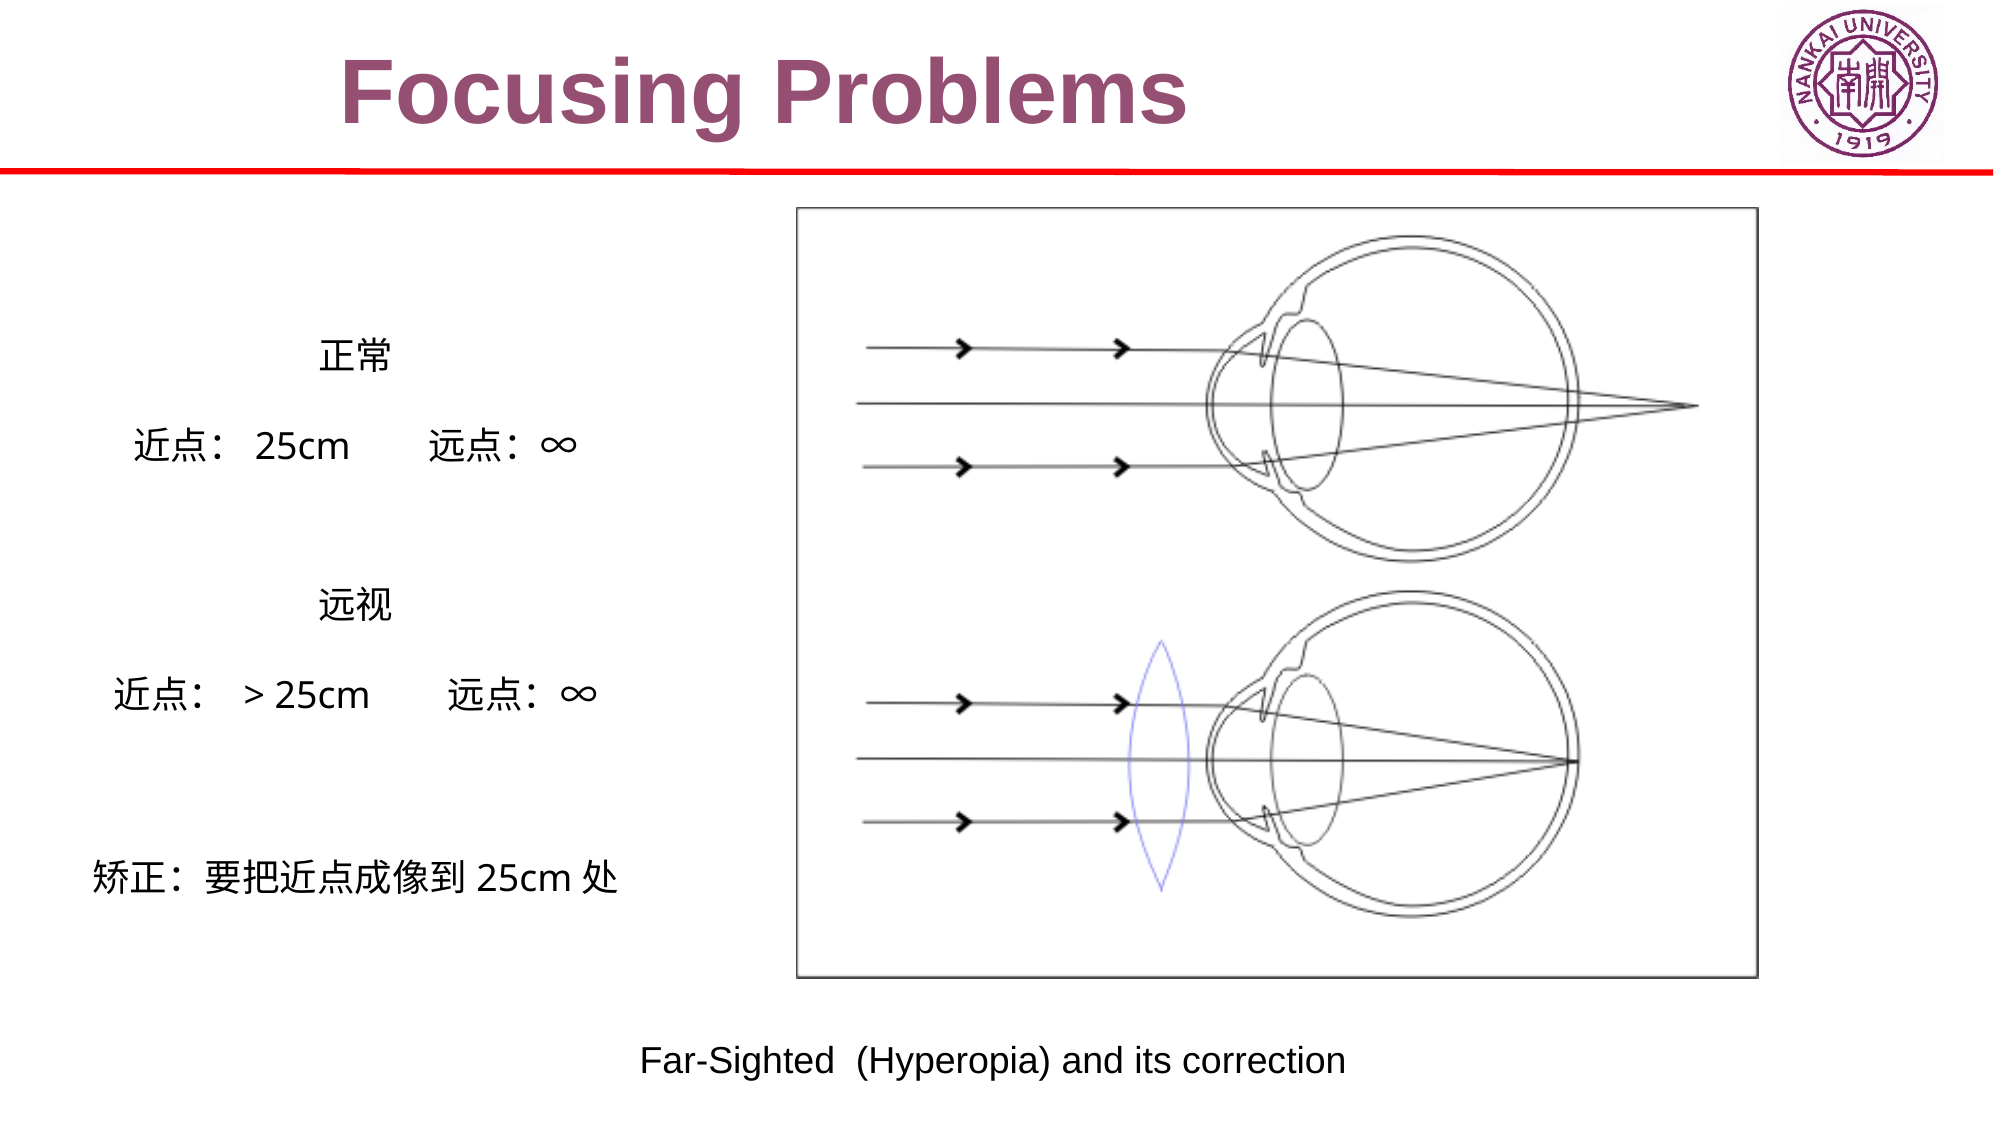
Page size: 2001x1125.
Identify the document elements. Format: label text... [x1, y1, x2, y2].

text_box Focusing Problems [324, 0, 1675, 188]
picture [796, 207, 1759, 979]
text_box 正常 近点：25cm 远点：∞ [118, 324, 593, 474]
title Far-Sighted (Hyperopia) and its correction [355, 998, 1631, 1124]
picture [1781, 3, 1944, 165]
text_box 矫正：要把近点成像到25cm处 [77, 846, 634, 907]
text_box 远视 近点： > 25cm 远点：∞ [98, 573, 613, 724]
